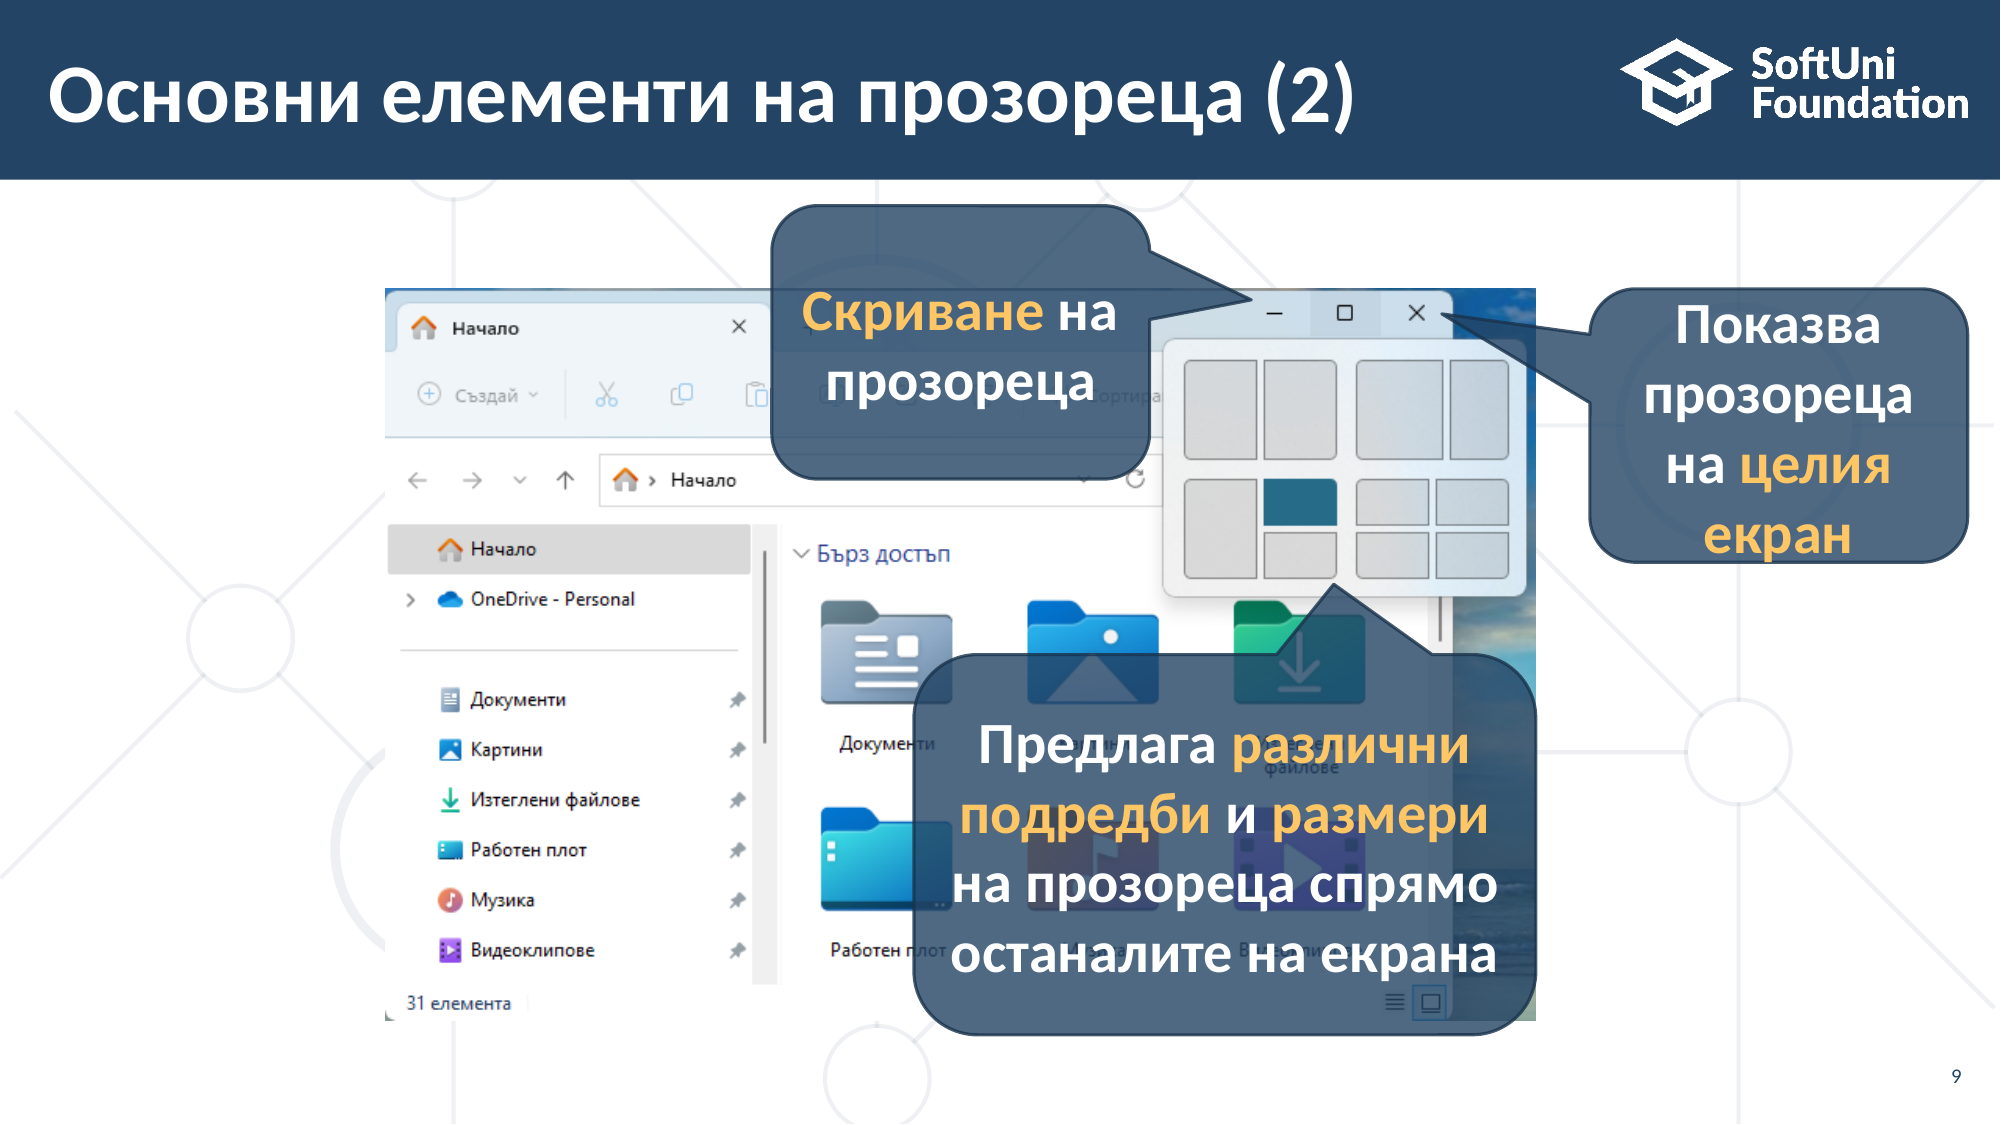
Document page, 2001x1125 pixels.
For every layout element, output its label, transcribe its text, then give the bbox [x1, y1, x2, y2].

text_box Показва прозореца на целия екран [1540, 286, 1970, 565]
title Основни елементи на прозореца (2) [31, 16, 1591, 162]
text_box Предлага различни подредби и размери на прозореца спрямо останалите на екрана [948, 1030, 1502, 1037]
picture [385, 288, 1536, 1021]
picture [1619, 38, 1968, 126]
slide_number 9 [1897, 1049, 1968, 1101]
text_box Скриване на прозореца [769, 203, 1230, 287]
